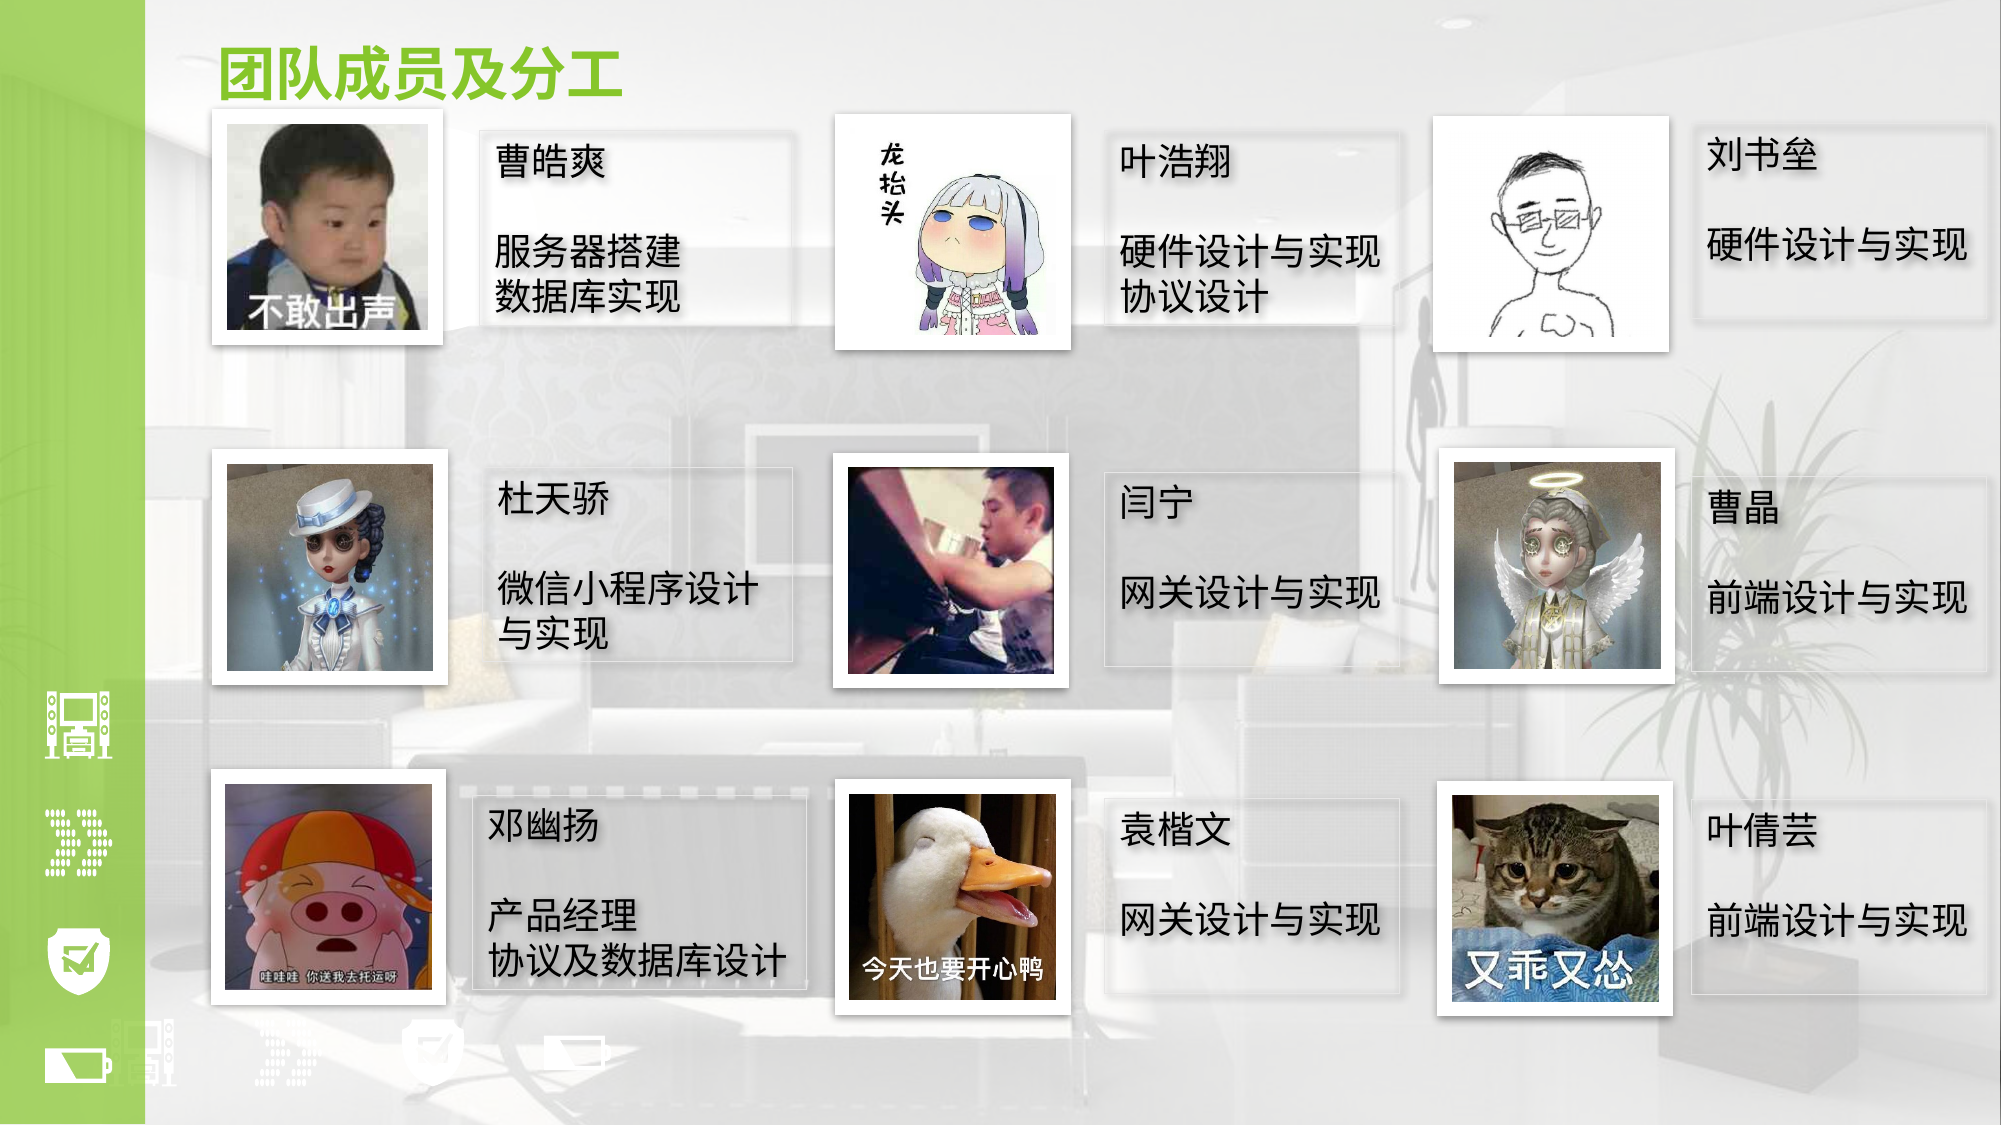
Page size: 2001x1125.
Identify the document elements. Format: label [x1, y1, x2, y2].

text_box [44, 691, 113, 1083]
text_box [109, 1018, 612, 1087]
picture [0, 0, 2001, 1125]
